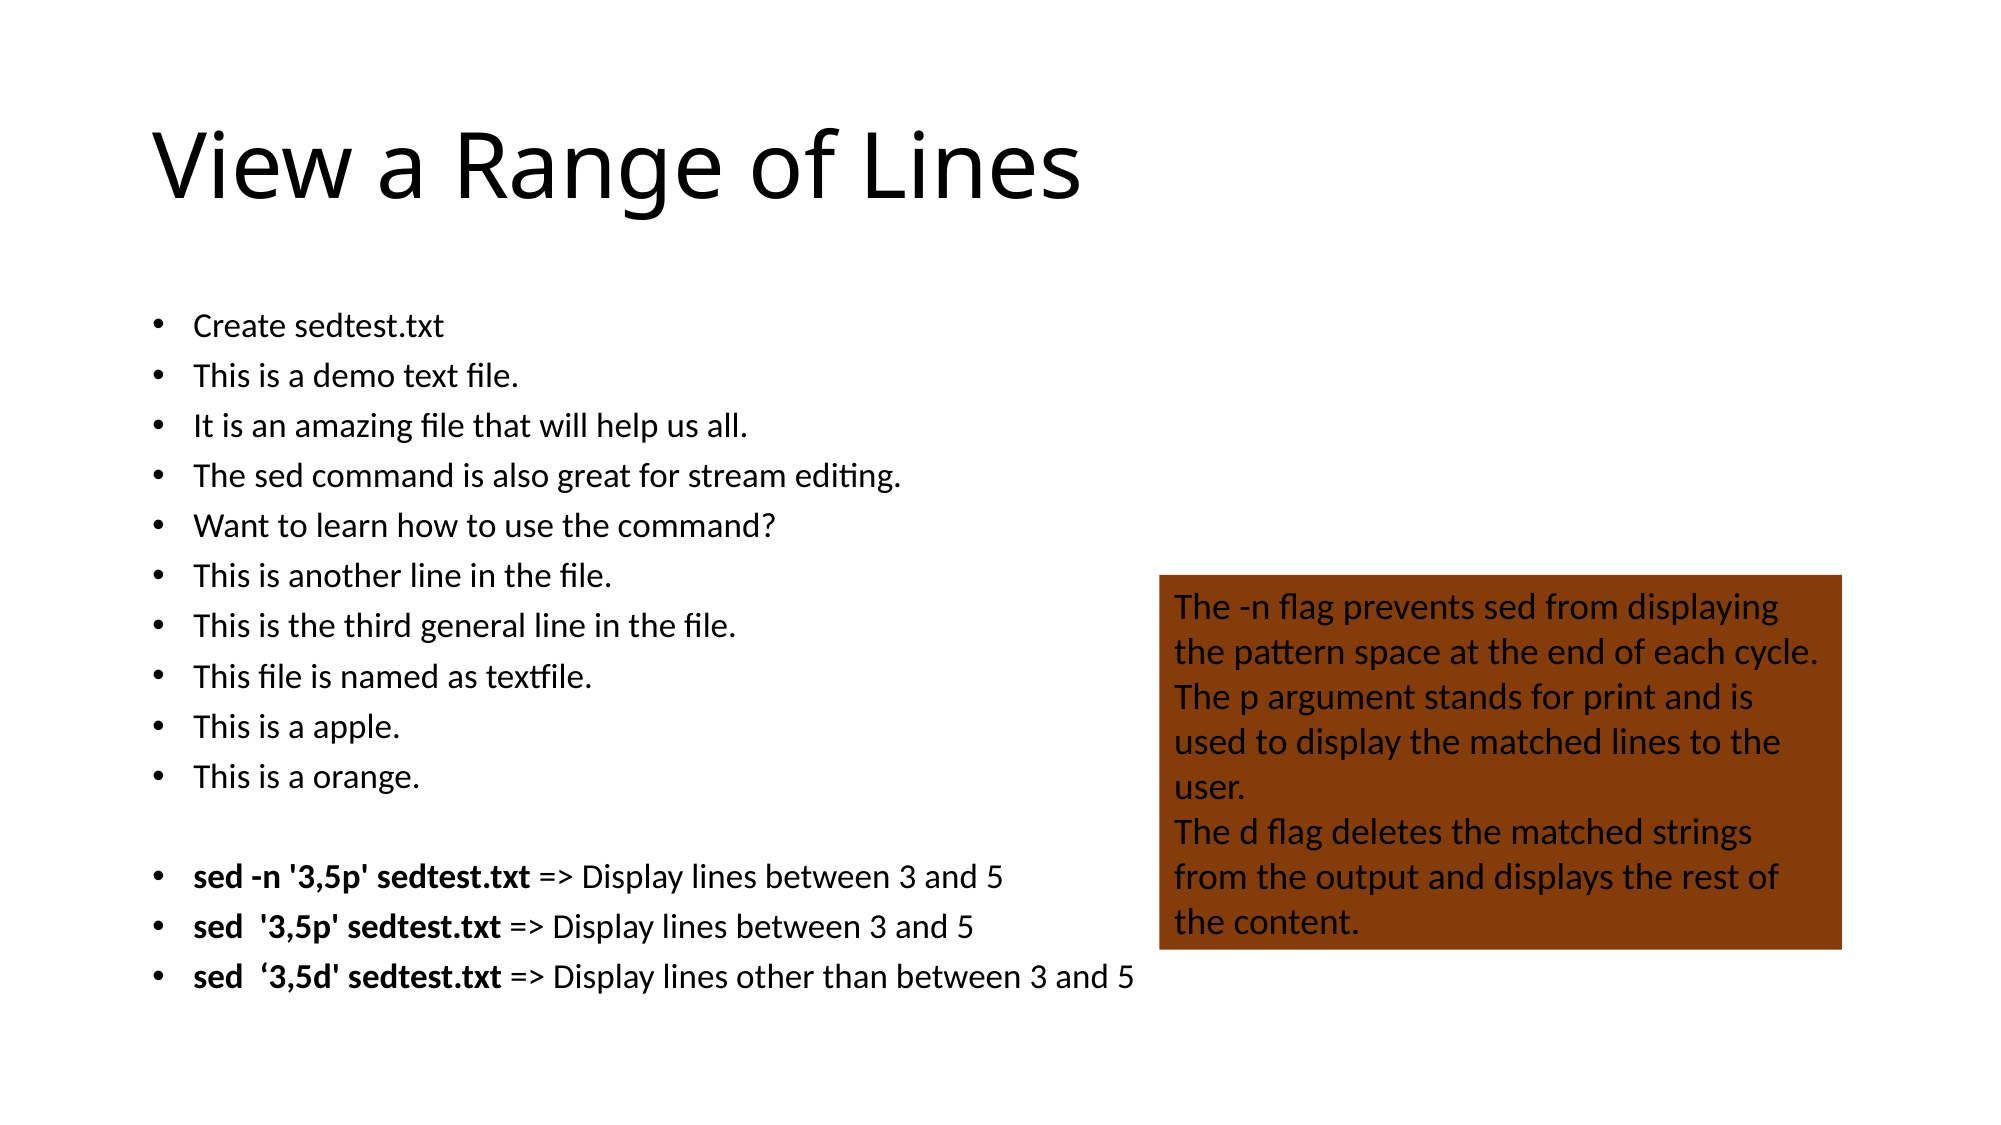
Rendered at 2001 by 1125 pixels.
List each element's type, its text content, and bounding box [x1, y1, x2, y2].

list Create sedtest.txt This is a demo text file. It is an amazing file that will help us all. The sed command is also great for stream editing. Want to learn how to use the command? This is another line in the file. This is the third general line in the file. This file is named as textfile. This is a apple. This is a orange. sed -n '3,5p' sedtest.txt => Display lines between 3 and 5 sed '3,5p' sedtest.txt => Display lines between 3 and 5 sed ‘3,5d' sedtest.txt => Display lines other than between 3 and 5 [137, 299, 1863, 1014]
text_box The -n flag prevents sed from displaying the pattern space at the end of each cycle. The p argument stands for print and is used to display the matched lines to the user. The d flag deletes the matched strings from the output and displays the rest of the content. [1159, 574, 1842, 950]
title View a Range of Lines [137, 59, 1863, 278]
